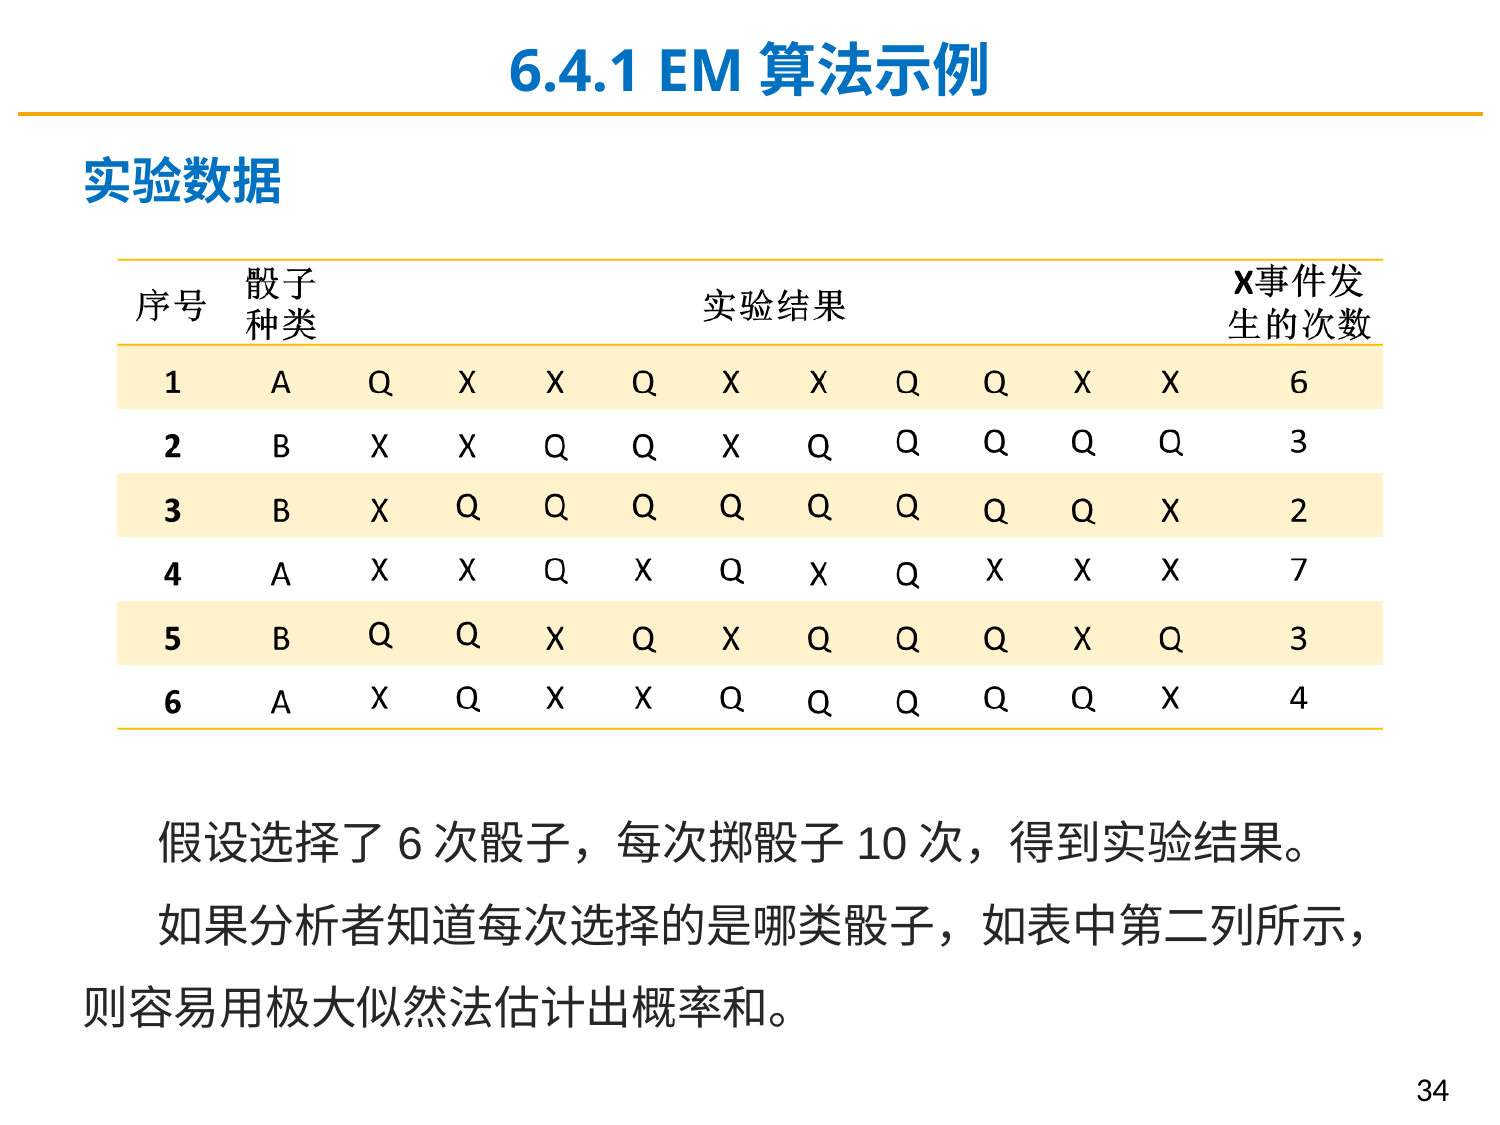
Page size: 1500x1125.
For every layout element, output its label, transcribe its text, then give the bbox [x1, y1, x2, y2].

text_box 34 [1114, 1060, 1465, 1106]
picture [117, 244, 1383, 746]
text_box 6.4.1 EM算法示例 [0, 25, 1500, 111]
